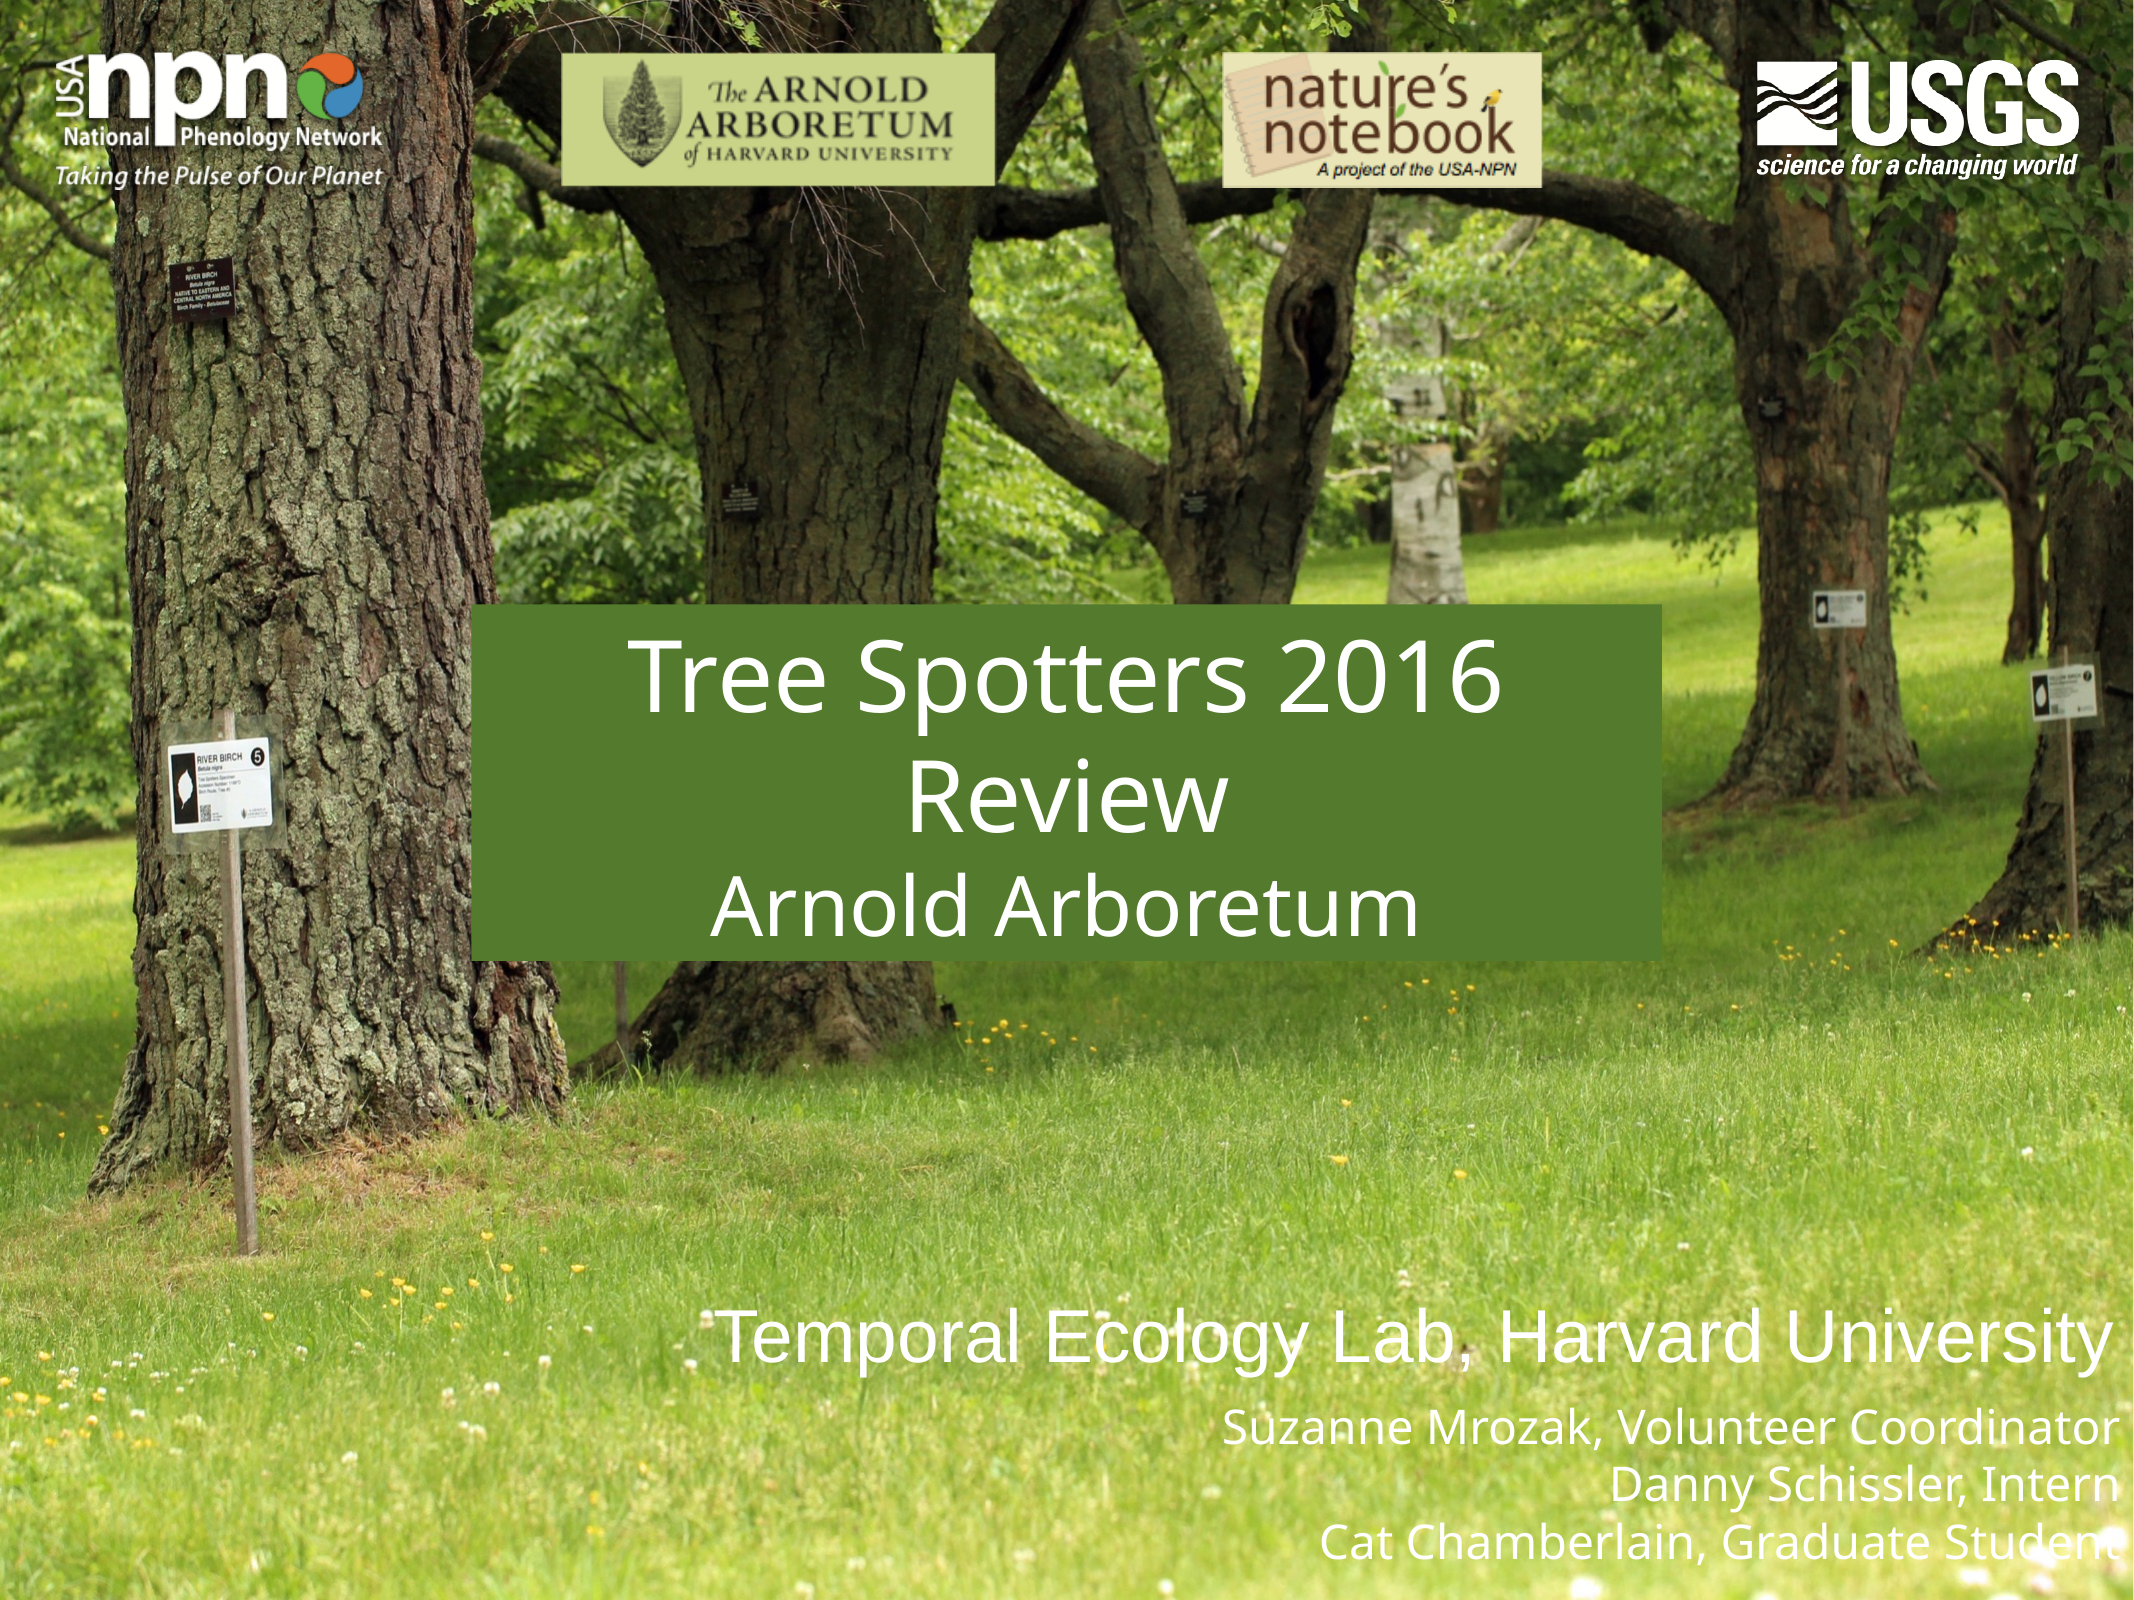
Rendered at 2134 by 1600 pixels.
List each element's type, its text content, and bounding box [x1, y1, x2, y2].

text_box Tree Spotters 2016 Review Arnold Arboretum [471, 604, 1662, 961]
text_box Temporal Ecology Lab, Harvard University [705, 1278, 2124, 1386]
picture [0, 0, 2134, 1600]
text_box Suzanne Mrozak, Volunteer Coordinator Danny Schissler, Intern Cat Chamberlain, Graduate Student [1213, 1388, 2130, 1578]
